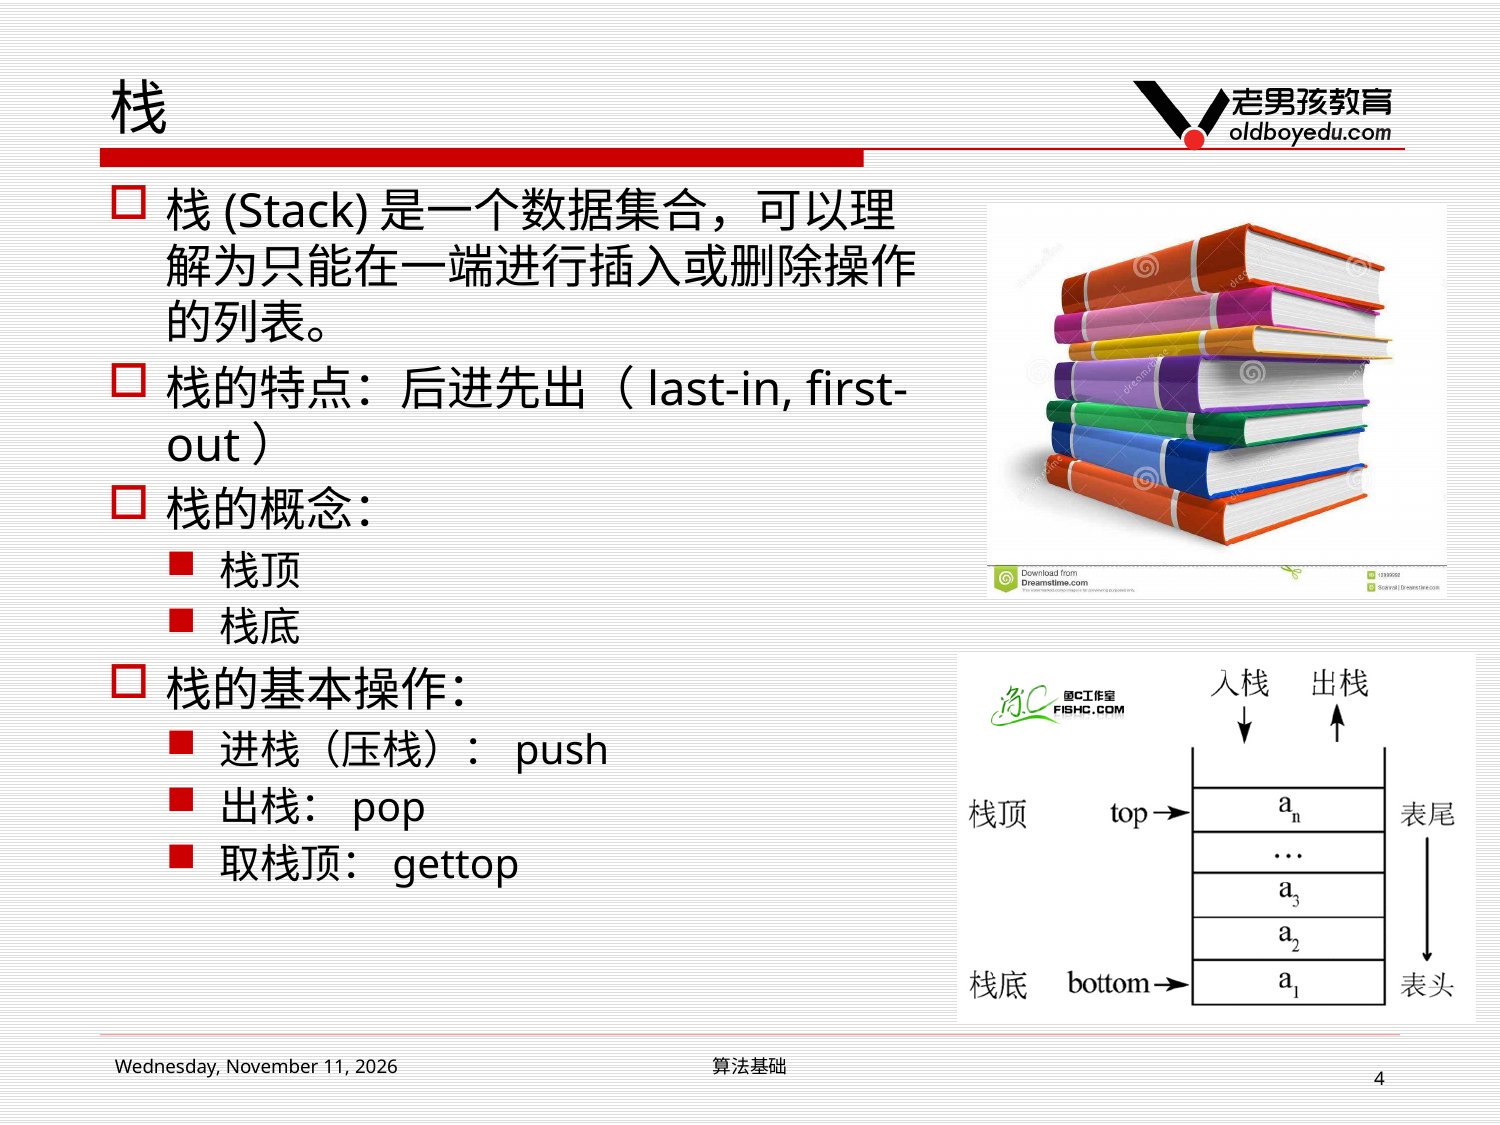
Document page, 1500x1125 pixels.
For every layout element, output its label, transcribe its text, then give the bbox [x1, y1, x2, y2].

list 栈(Stack)是一个数据集合，可以理解为只能在一端进行插入或删除操作的列表。 栈的特点：后进先出（last-in, first-out） 栈的概念： 栈顶 栈底 栈的基本操作： 进栈（压栈）：push 出栈：pop 取栈顶：gettop [92, 172, 958, 988]
title 栈 [94, 50, 1407, 149]
slide_number 4 [1074, 1058, 1400, 1103]
picture [957, 653, 1476, 1023]
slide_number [99, 1046, 425, 1103]
picture [987, 205, 1447, 597]
footer 算法基础 [512, 1046, 988, 1103]
